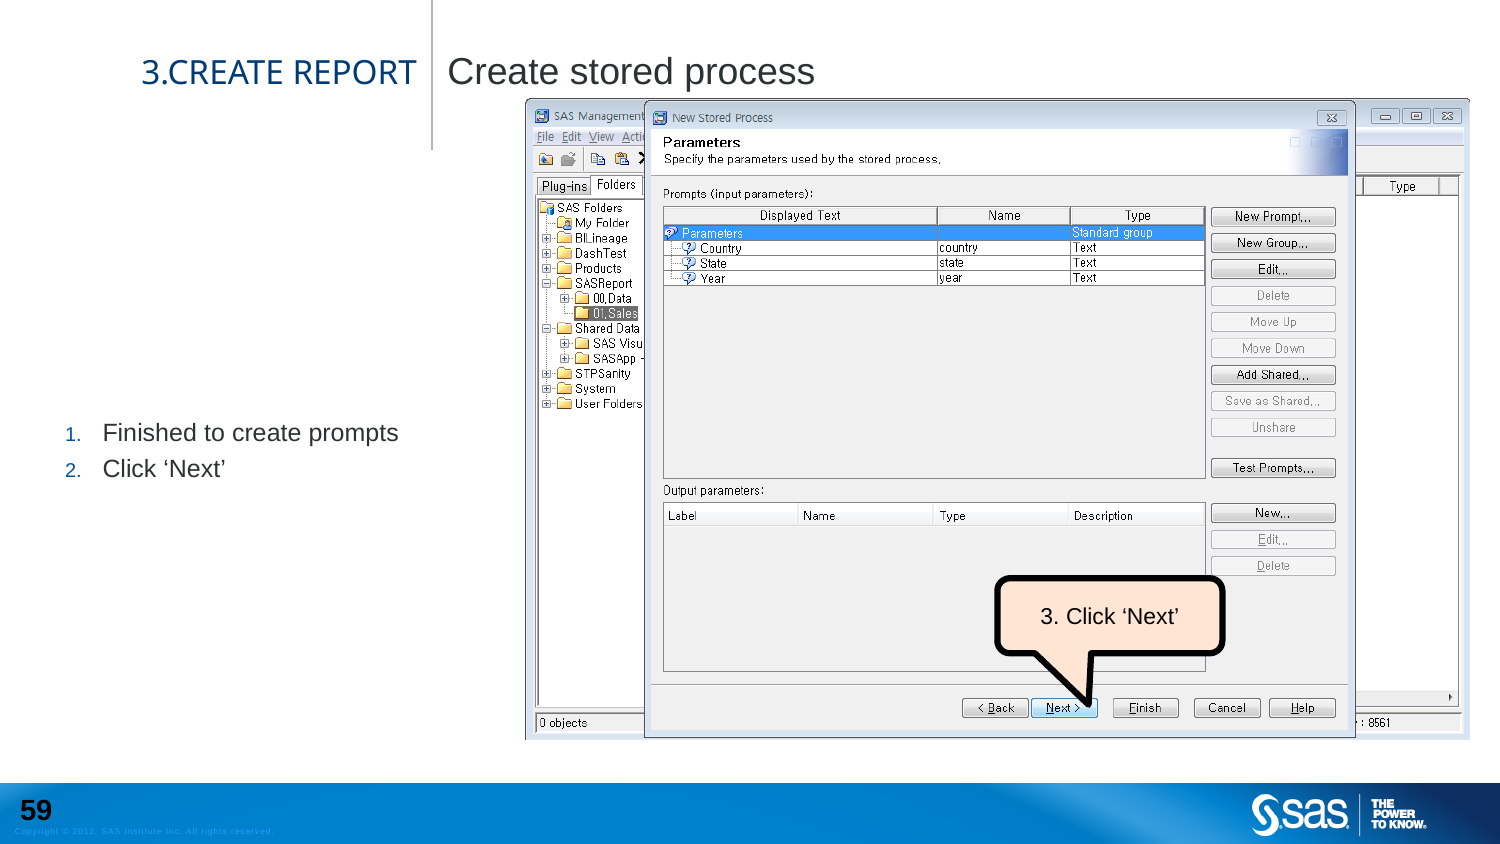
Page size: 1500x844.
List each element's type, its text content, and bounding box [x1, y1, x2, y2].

picture [0, 783, 1500, 844]
picture [524, 98, 1471, 740]
list Create stored process [432, 39, 1426, 100]
list Finished to create prompts Click ‘Next’ [50, 403, 521, 489]
title 3.Create report [19, 43, 432, 99]
